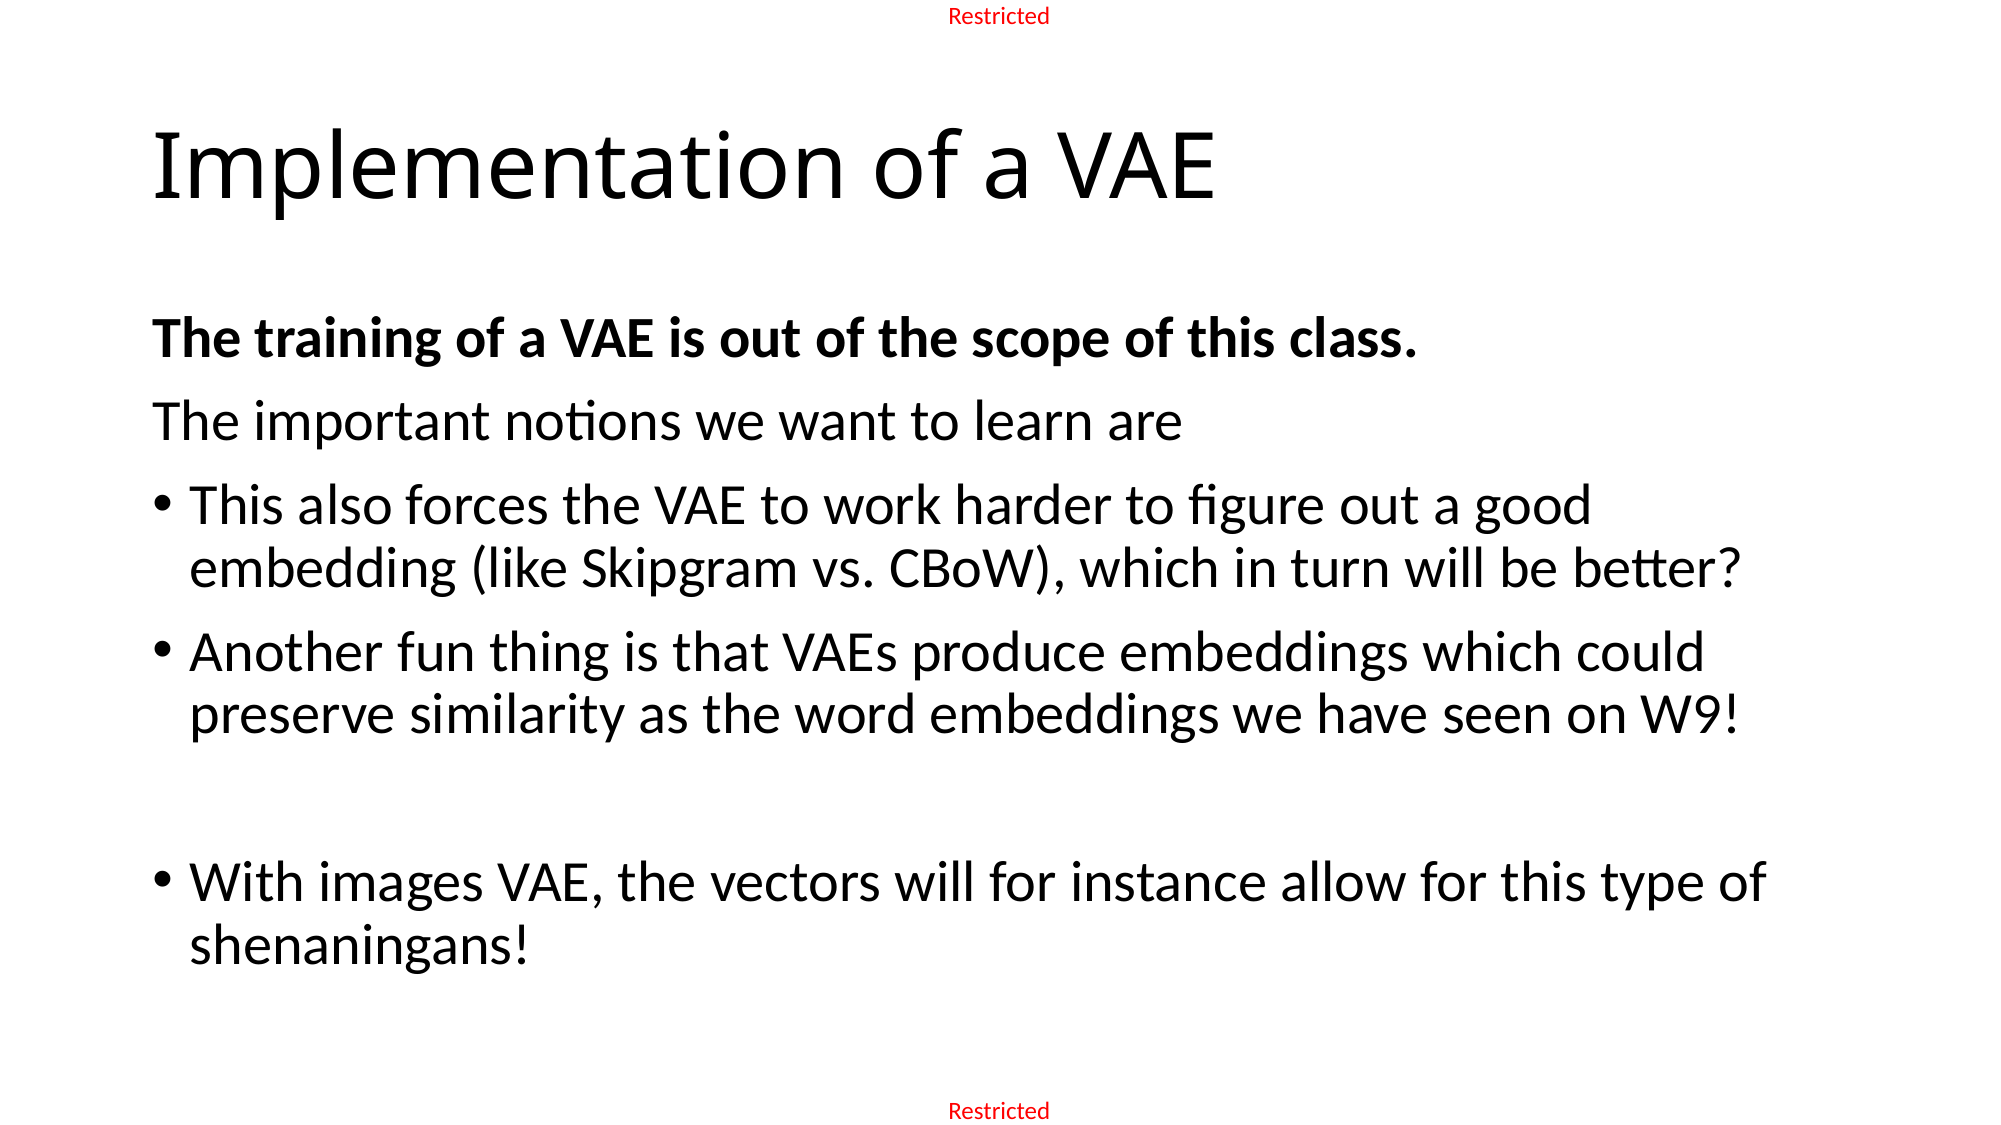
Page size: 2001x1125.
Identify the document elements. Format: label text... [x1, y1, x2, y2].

title Implementation of a VAE [137, 59, 1863, 278]
